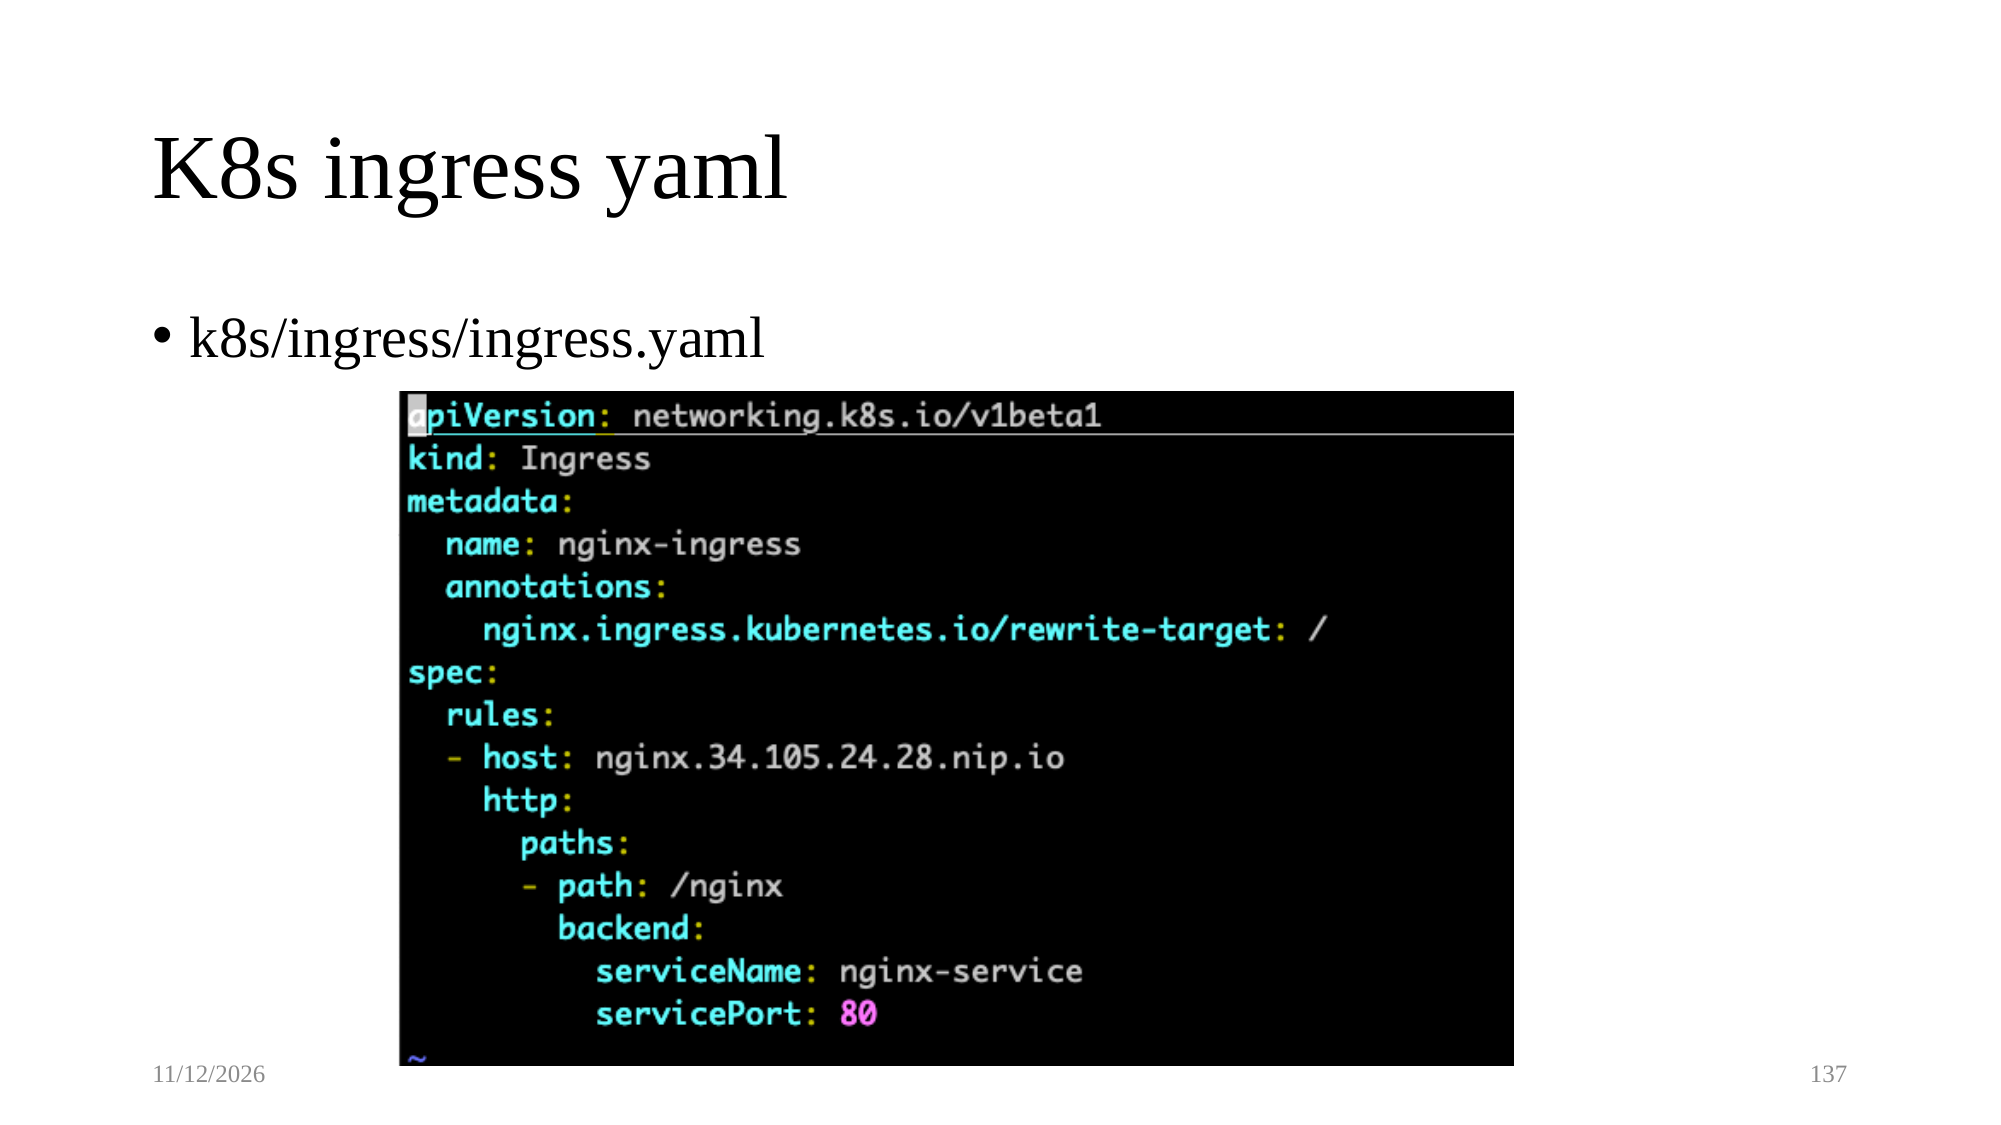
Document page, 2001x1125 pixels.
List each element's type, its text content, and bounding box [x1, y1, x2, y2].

list k8s/ingress/ingress.yaml [137, 299, 1863, 1014]
slide_number 137 [1412, 1042, 1863, 1103]
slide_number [137, 1042, 588, 1103]
picture [398, 391, 1514, 1066]
title K8s ingress yaml [137, 59, 1863, 278]
